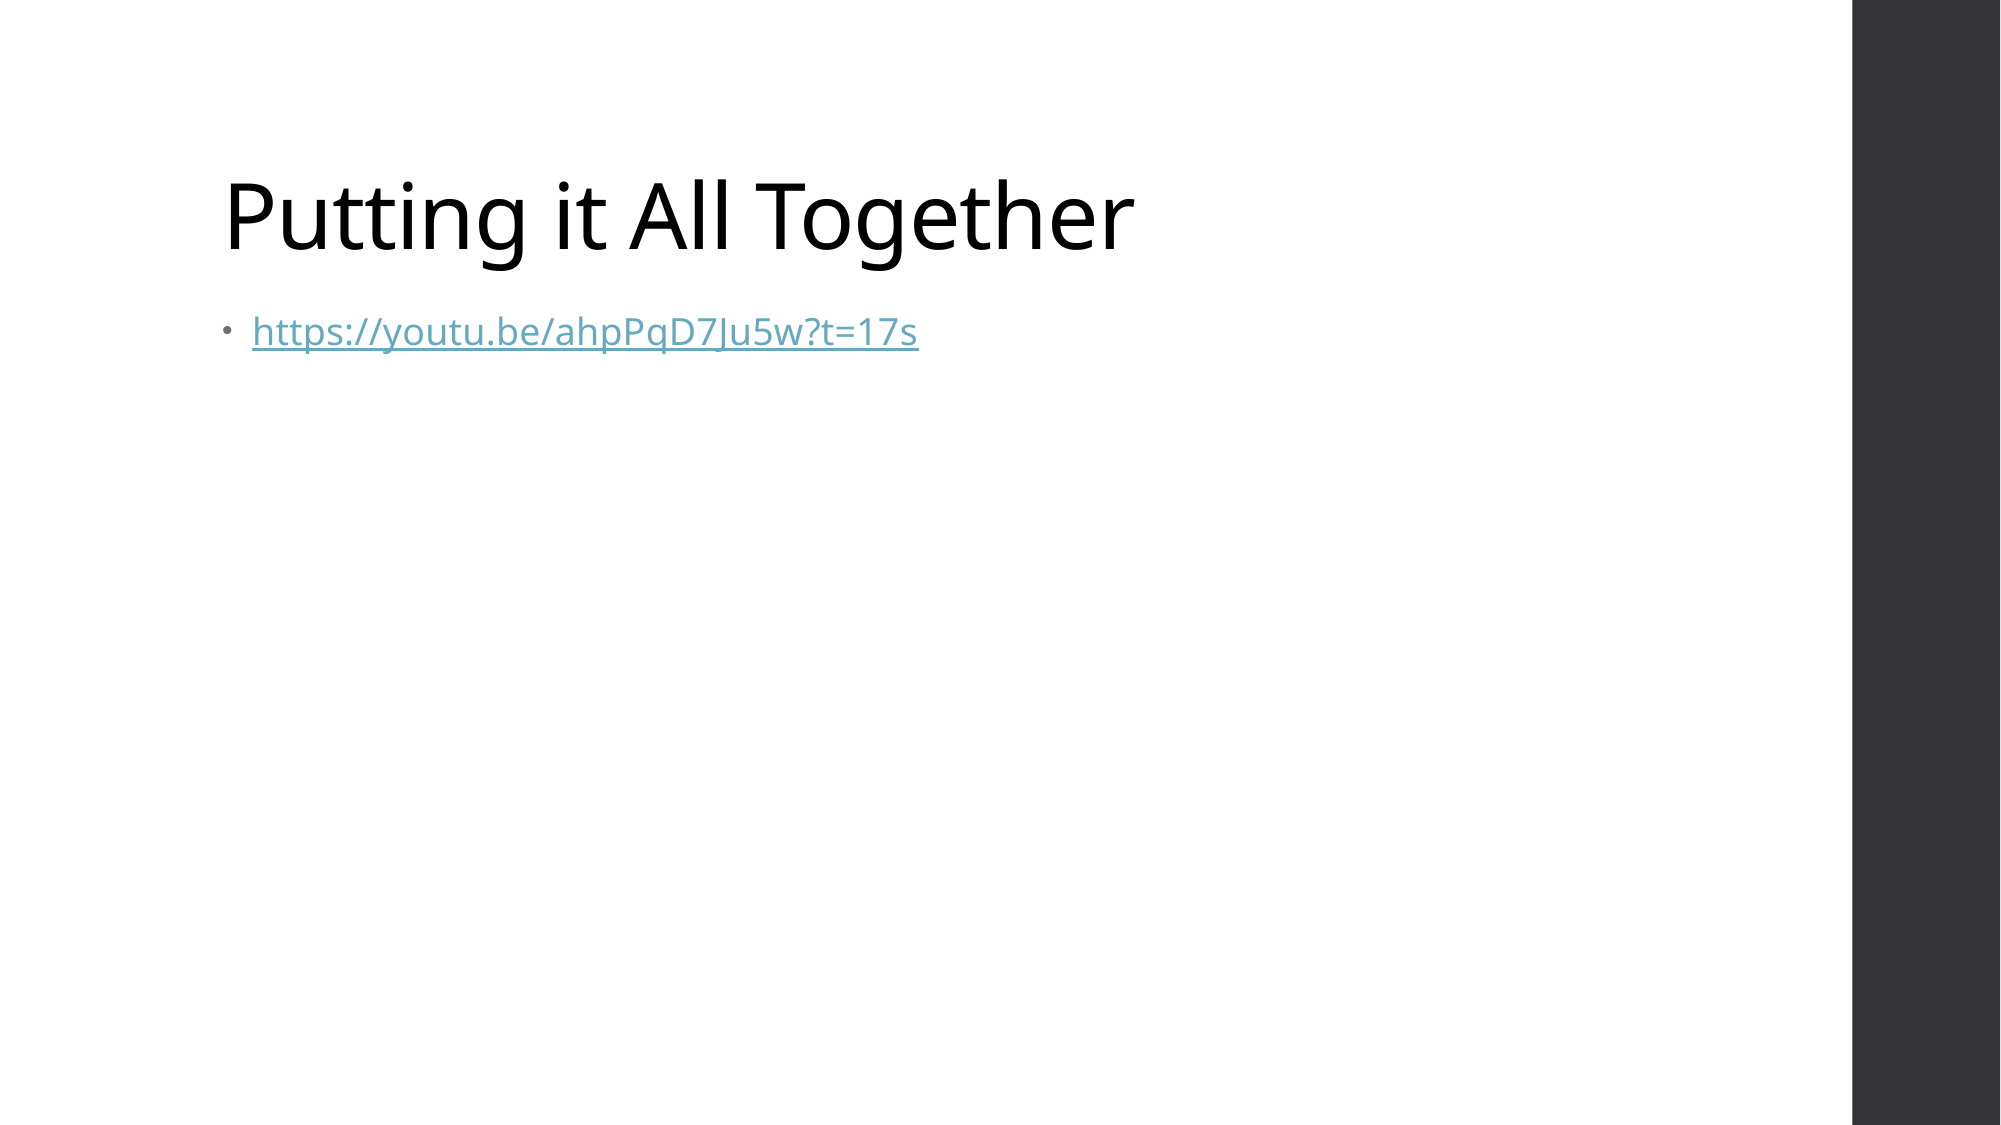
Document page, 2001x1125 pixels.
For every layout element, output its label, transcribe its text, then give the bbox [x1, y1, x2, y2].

list https://youtu.be/ahpPqD7Ju5w?t=17s [206, 299, 1617, 1014]
title Putting it All Together [206, 60, 1797, 278]
